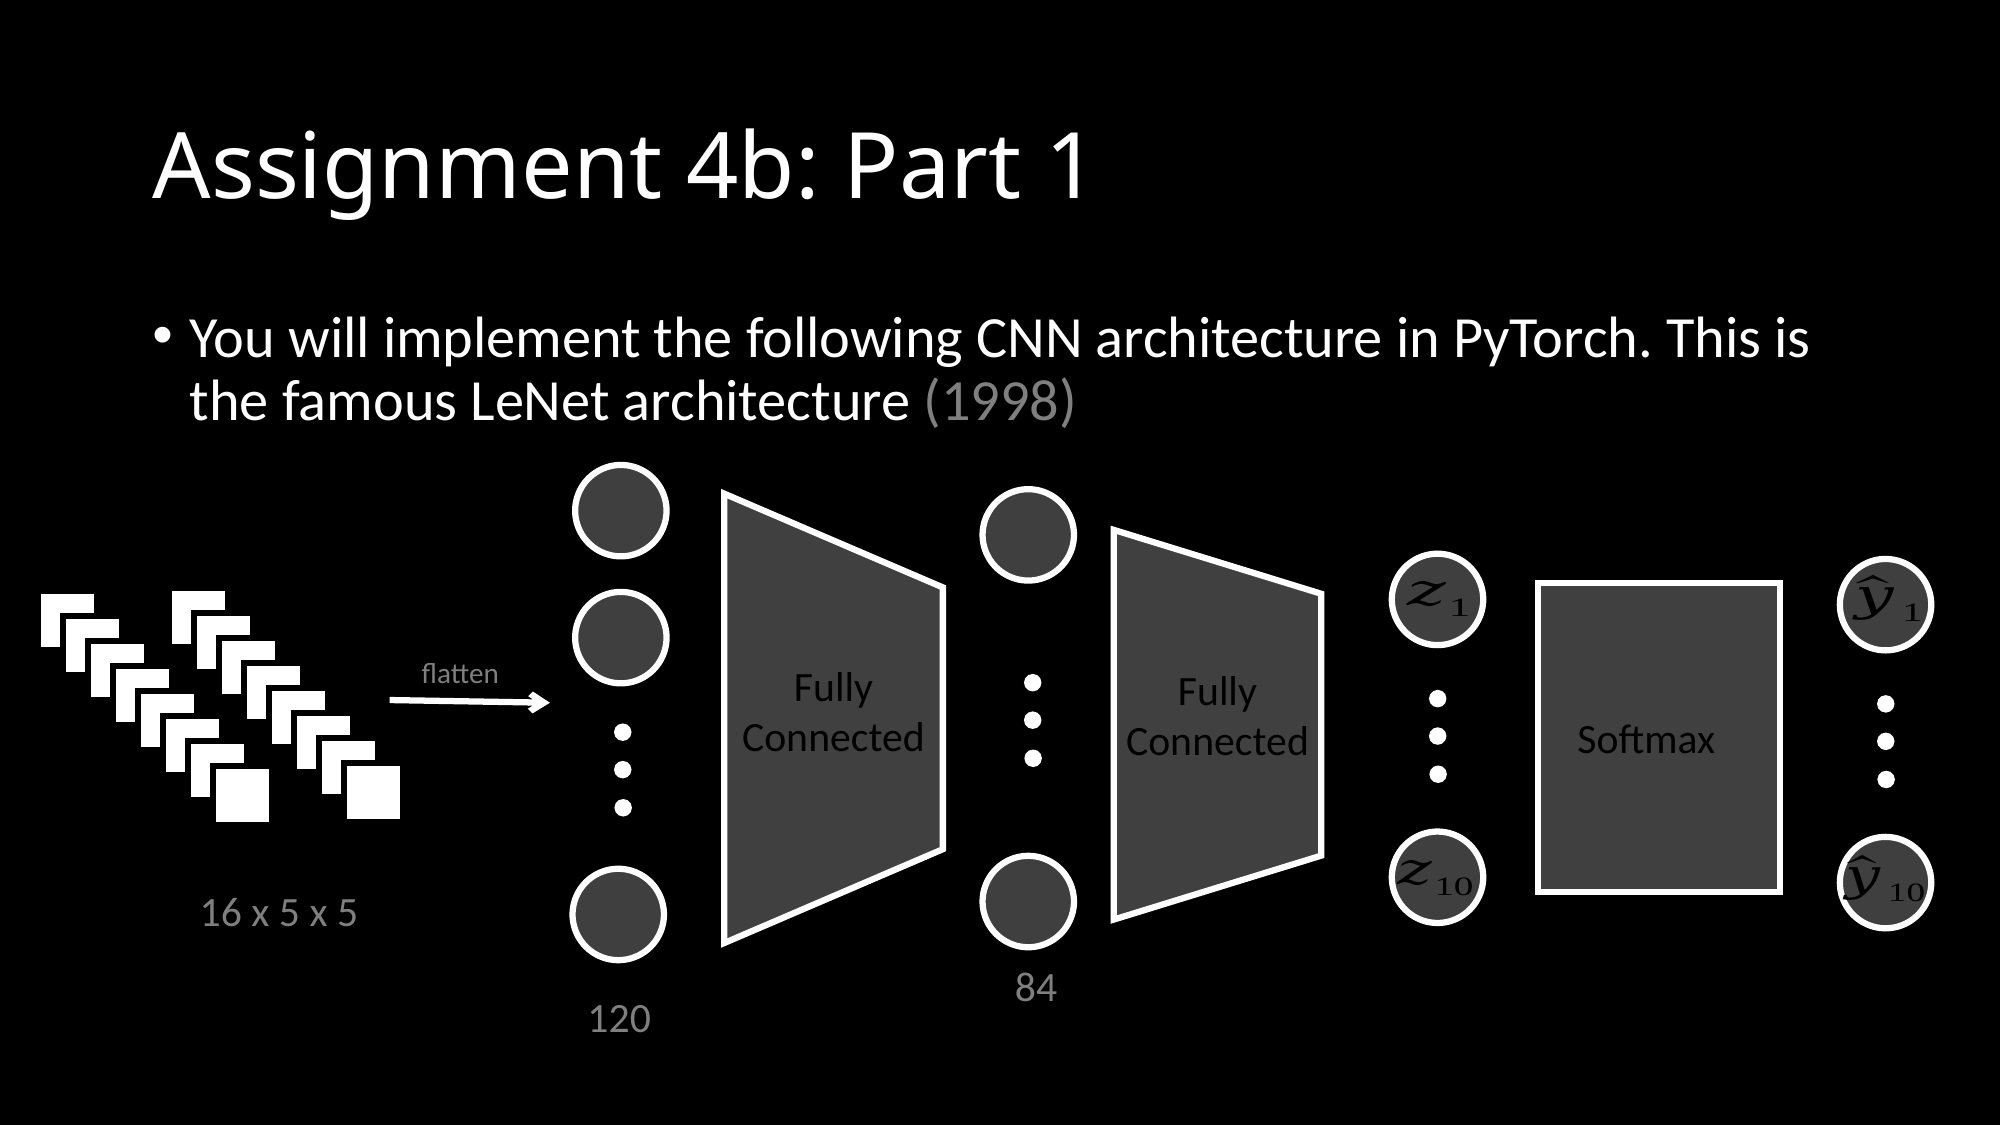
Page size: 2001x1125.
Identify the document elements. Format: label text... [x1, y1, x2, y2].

text_box [571, 867, 665, 962]
text_box [37, 590, 98, 651]
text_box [1027, 677, 1039, 764]
text_box [1112, 771, 1323, 921]
text_box [574, 463, 668, 558]
text_box Fully Connected [724, 652, 943, 768]
text_box [187, 740, 248, 801]
text_box [293, 712, 354, 773]
text_box [574, 590, 668, 685]
text_box [318, 737, 379, 798]
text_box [389, 699, 550, 703]
text_box 120 [572, 982, 669, 1048]
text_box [1880, 698, 1892, 785]
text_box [617, 726, 629, 814]
text_box [168, 587, 229, 648]
text_box 16 x 5 x 5 [184, 877, 413, 943]
text_box [723, 492, 944, 945]
text_box [62, 615, 123, 676]
text_box [1390, 552, 1485, 647]
text_box [243, 662, 304, 723]
text_box [343, 762, 404, 823]
text_box [268, 687, 329, 748]
text_box [87, 640, 148, 701]
text_box [162, 715, 223, 776]
text_box [1537, 582, 1781, 893]
text_box [112, 665, 173, 726]
text_box [212, 765, 273, 826]
text_box [1838, 557, 1933, 652]
text_box [137, 690, 198, 751]
text_box [218, 637, 279, 698]
text_box [981, 488, 1076, 582]
text_box [193, 612, 254, 673]
text_box [981, 854, 1076, 949]
text_box [1390, 830, 1485, 925]
text_box 84 [999, 952, 1096, 1018]
text_box flatten [406, 646, 540, 697]
title Assignment 4b: Part 1 [137, 59, 1863, 278]
text_box [1838, 835, 1933, 930]
text_box [1112, 528, 1323, 656]
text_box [1432, 693, 1444, 780]
list You will implement the following CNN architecture in PyTorch. This is the famous LeNet architecture (1998) [137, 299, 1863, 443]
text_box Fully Connected [1078, 656, 1357, 771]
